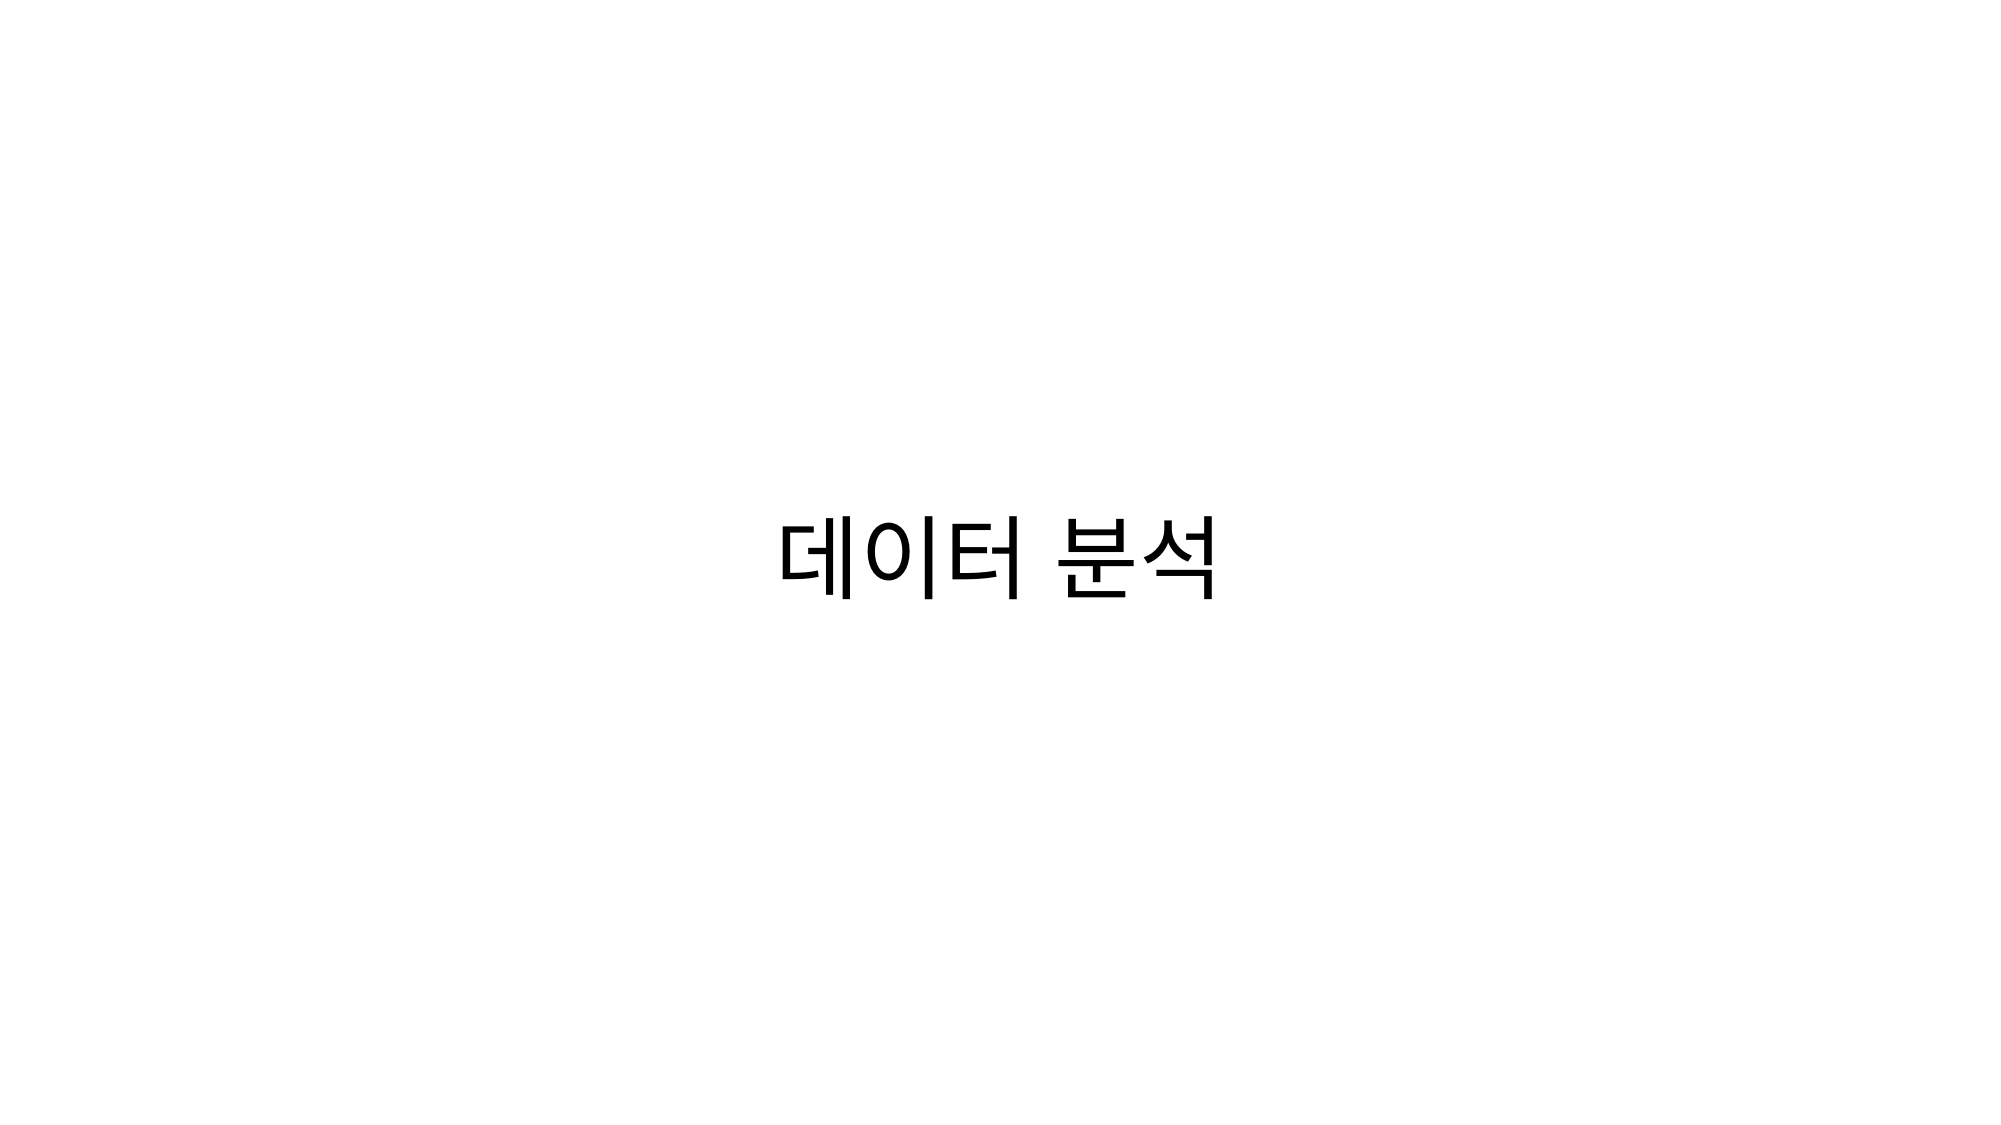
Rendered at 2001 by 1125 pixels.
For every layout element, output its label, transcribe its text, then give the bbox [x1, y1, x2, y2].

title 데이터 분석 [137, 453, 1863, 672]
